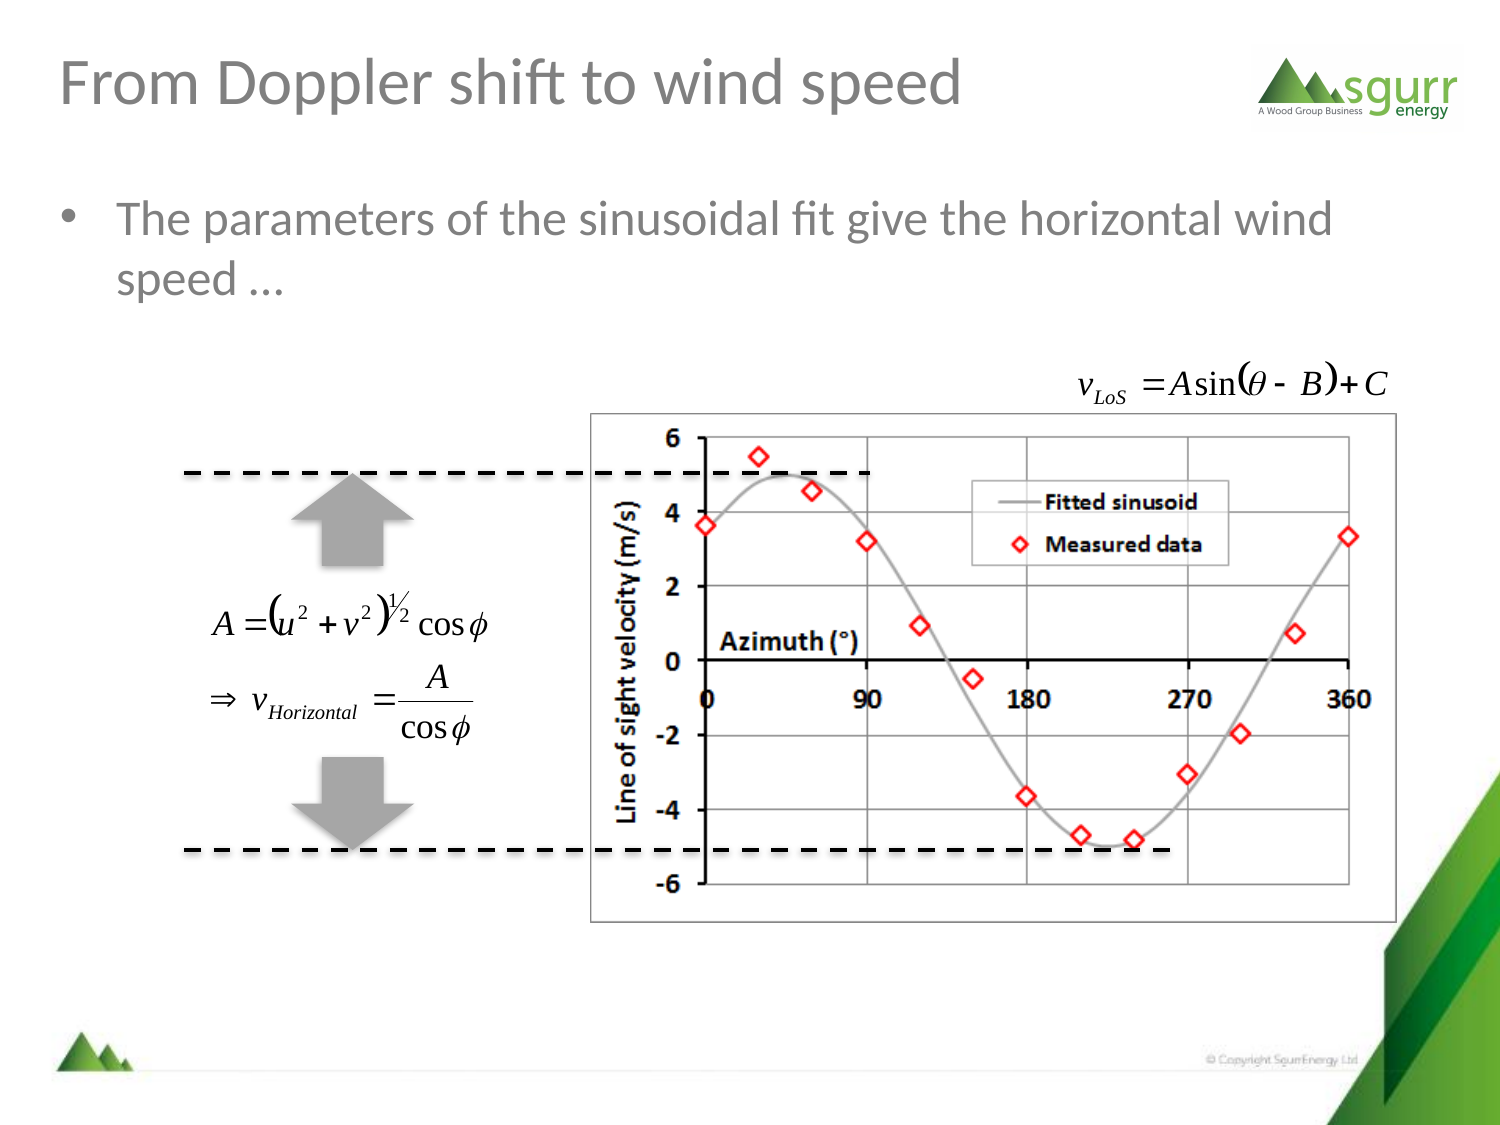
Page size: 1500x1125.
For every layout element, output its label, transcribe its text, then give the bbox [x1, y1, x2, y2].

text_box [290, 482, 415, 567]
list The parameters of the sinusoidal fit give the horizontal wind speed … [44, 178, 1472, 356]
picture [2, 8, 1500, 1125]
title From Doppler shift to wind speed [44, 45, 1167, 111]
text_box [1072, 359, 1398, 414]
text_box [290, 762, 415, 849]
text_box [204, 582, 494, 755]
